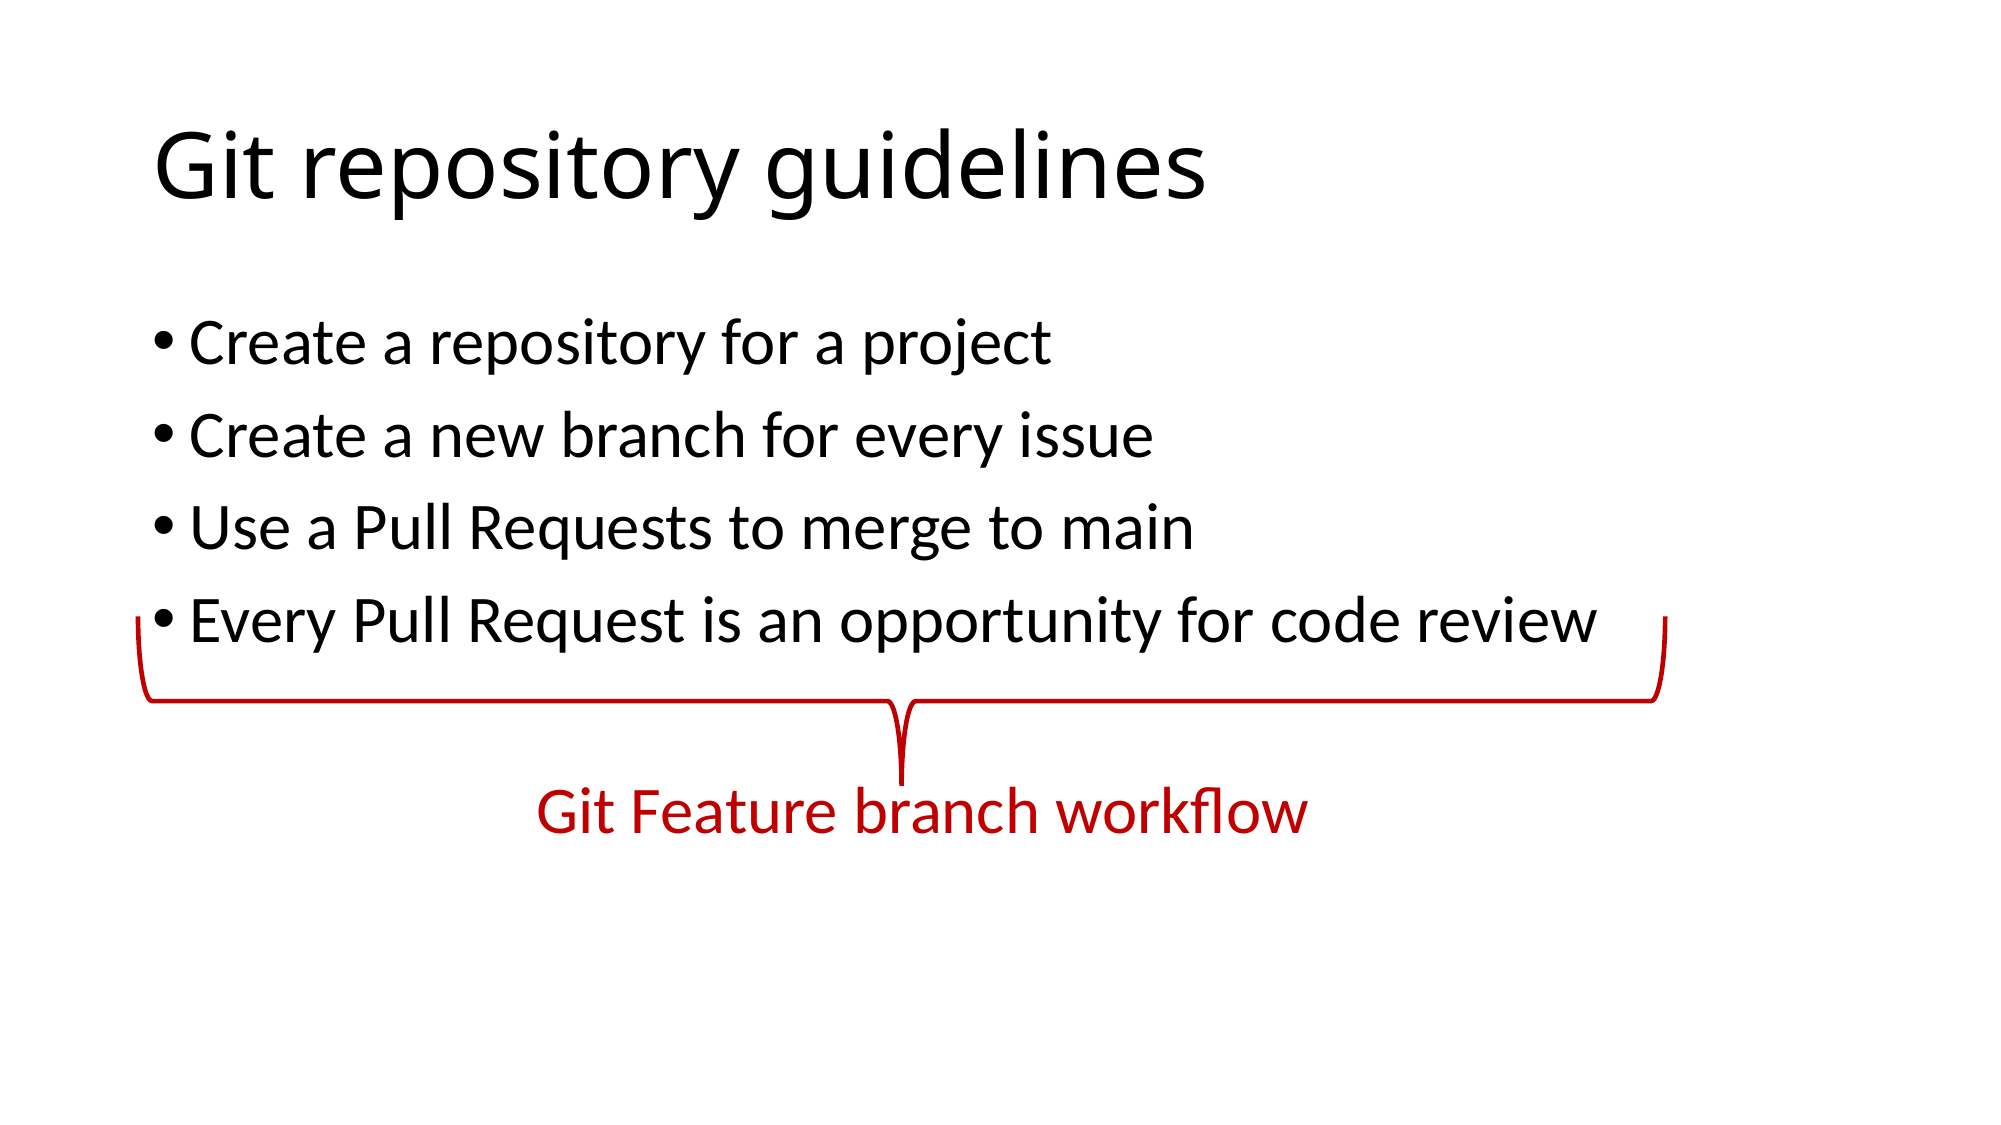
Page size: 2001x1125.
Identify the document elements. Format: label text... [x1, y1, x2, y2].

list Create a repository for a project Create a new branch for every issue Use a Pull Requests to merge to main Every Pull Request is an opportunity for code review [137, 299, 1863, 1014]
text_box [137, 616, 1666, 759]
title Git repository guidelines [137, 59, 1863, 278]
text_box Git Feature branch workflow [300, 759, 1546, 855]
